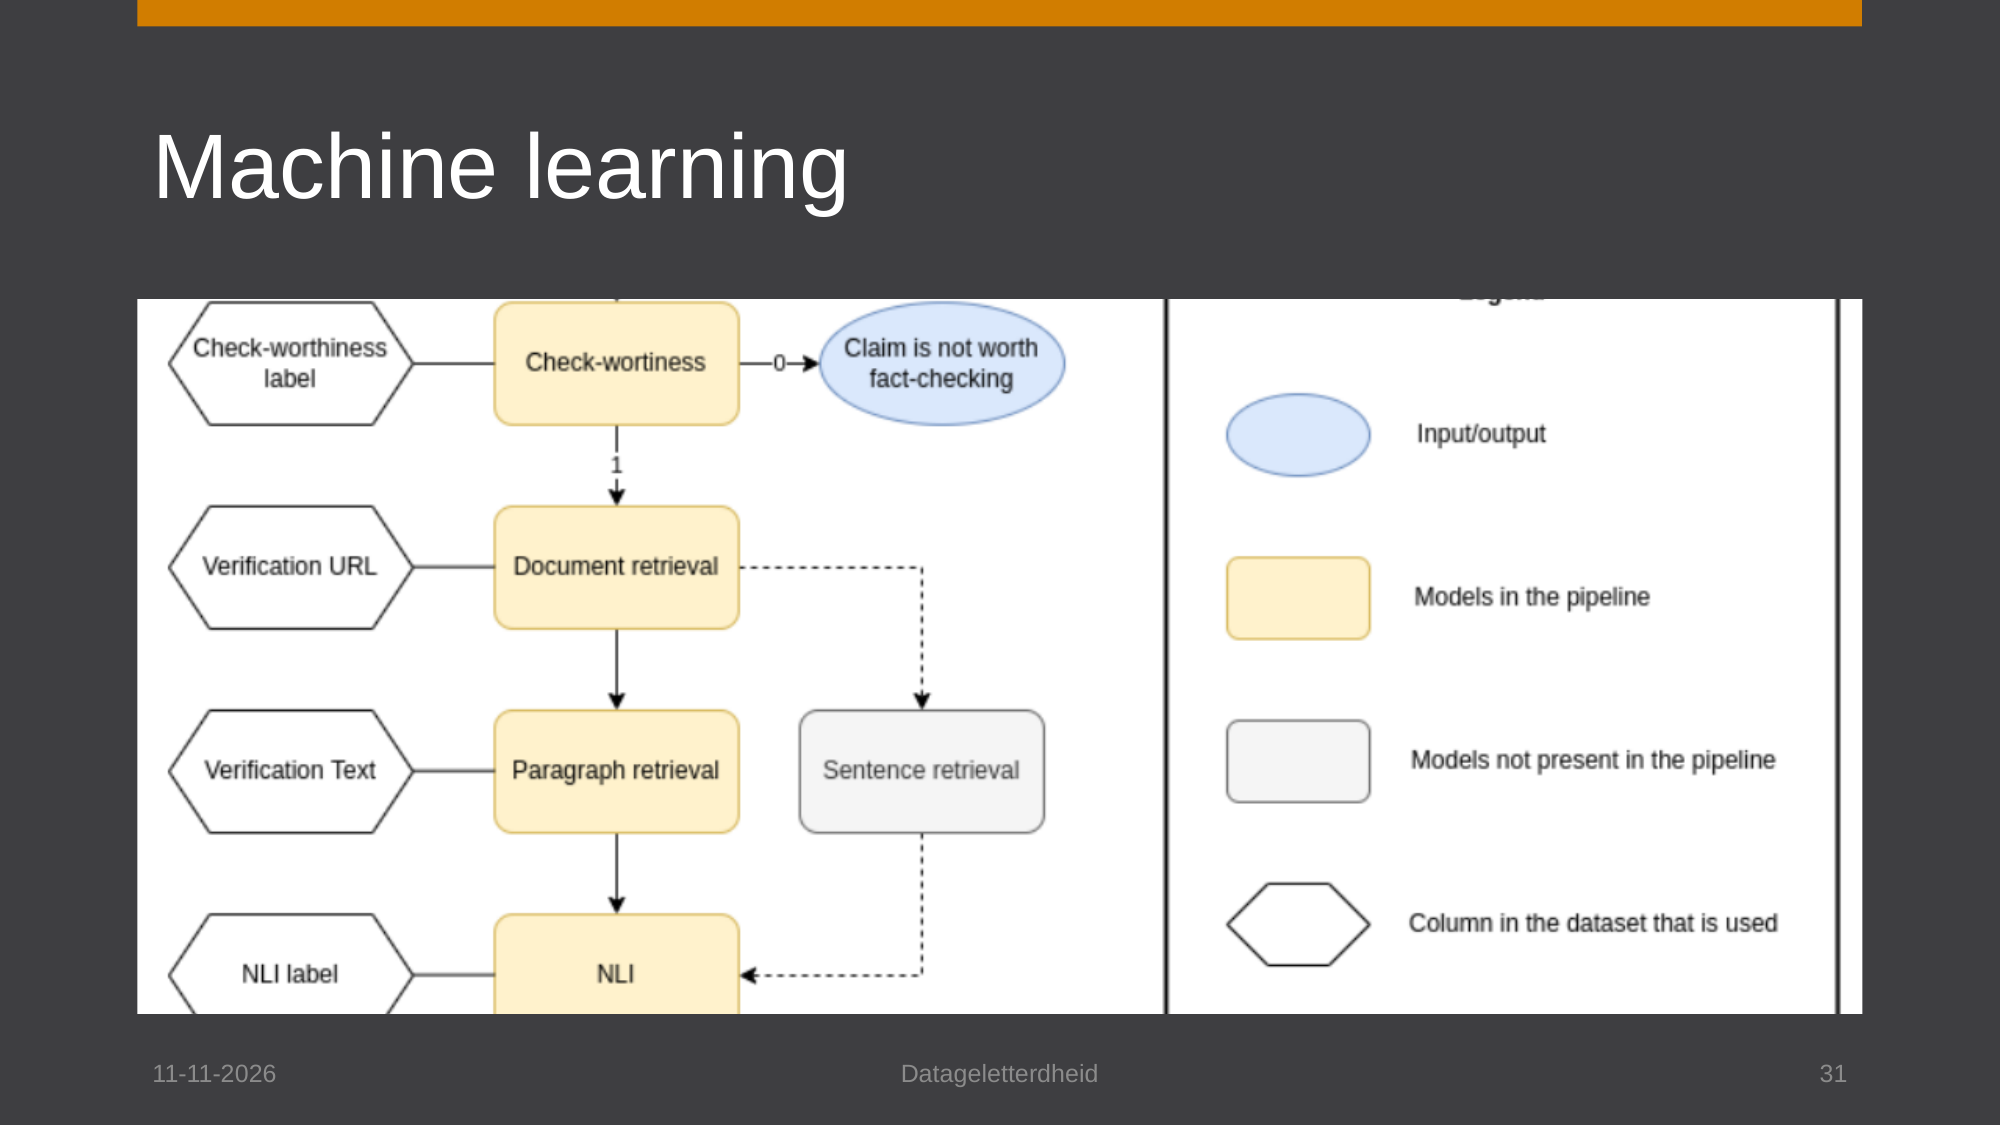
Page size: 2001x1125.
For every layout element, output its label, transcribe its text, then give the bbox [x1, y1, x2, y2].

title Machine learning [137, 59, 1863, 278]
slide_number 31 [1412, 1042, 1863, 1103]
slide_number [137, 1042, 588, 1103]
footer Datageletterdheid [662, 1042, 1338, 1103]
picture [137, 299, 1863, 1014]
